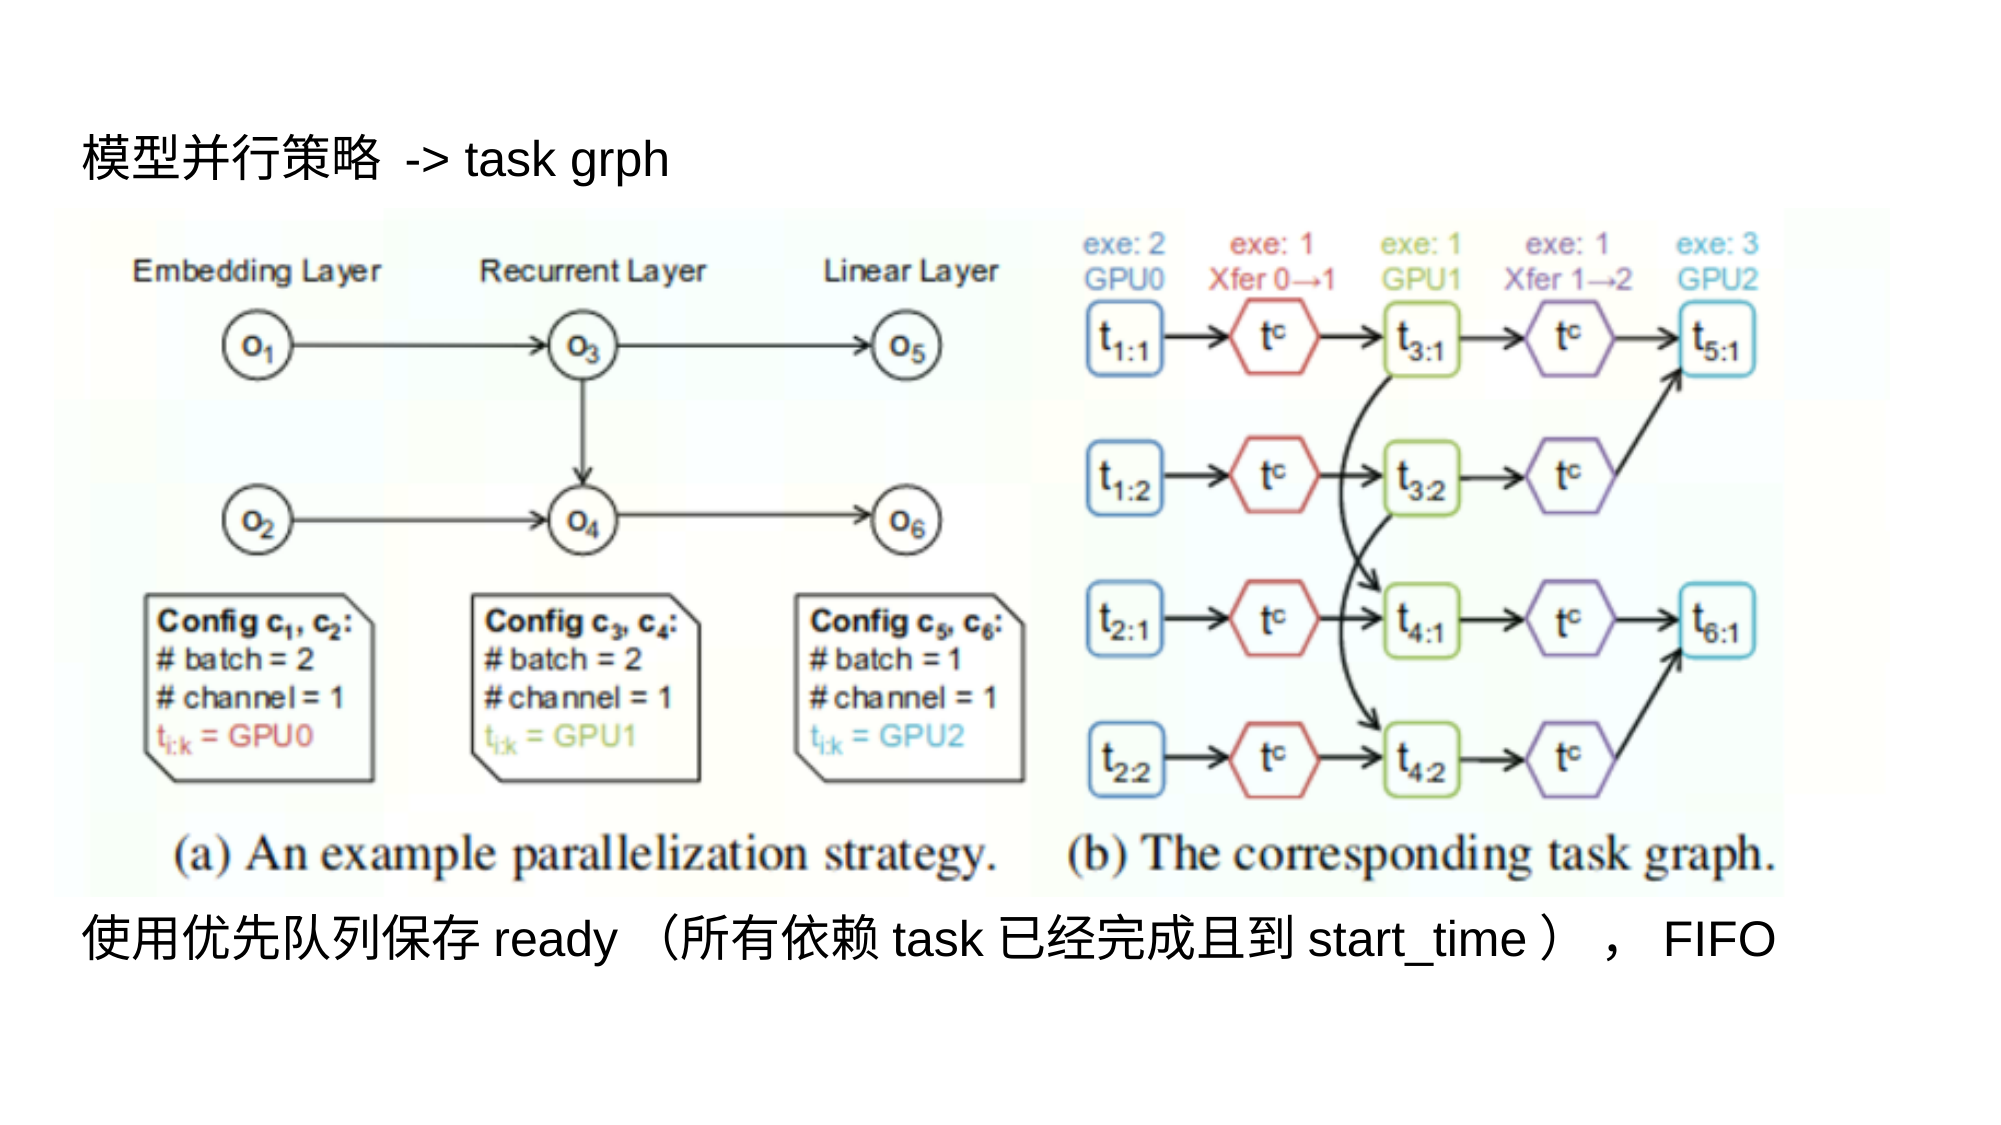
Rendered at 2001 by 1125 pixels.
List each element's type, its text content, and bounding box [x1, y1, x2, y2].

text_box 模型并行策略 -> task grph 使用优先队列保存ready（所有依赖task已经完成且到start_time） ，FIFO [66, 897, 1822, 974]
picture [54, 208, 1890, 897]
text_box 模型并行策略 -> task grph 使用优先队列保存ready（所有依赖task已经完成且到start_time） ，FIFO [66, 118, 1822, 208]
